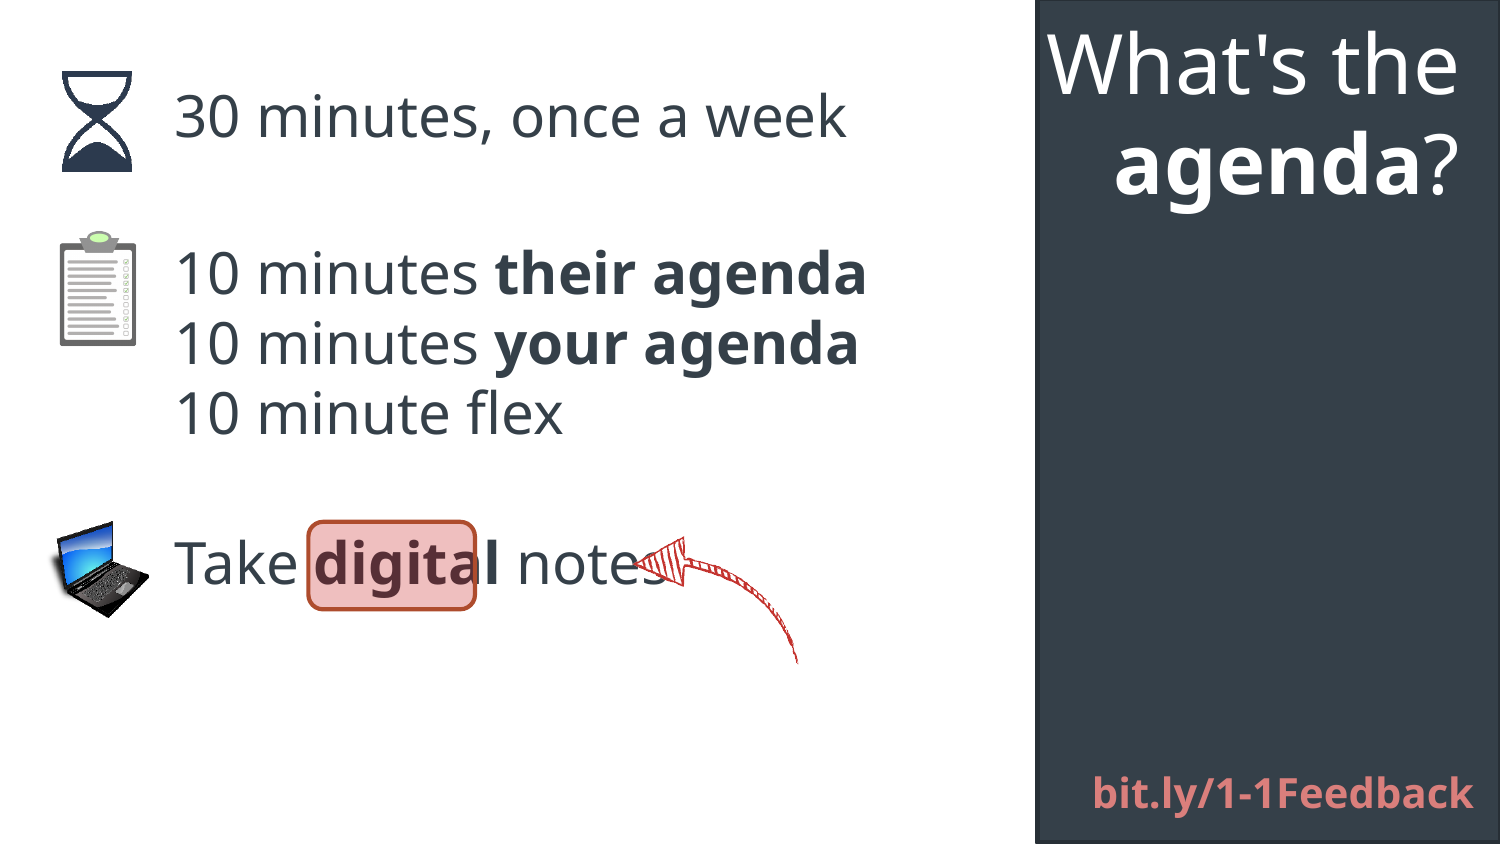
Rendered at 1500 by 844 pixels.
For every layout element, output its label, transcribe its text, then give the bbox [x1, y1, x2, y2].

picture [62, 71, 132, 173]
text_box 10 minutes their agenda 10 minutes your agenda 10 minute flex [159, 228, 885, 454]
text_box [1035, 0, 1500, 844]
text_box 30 minutes, once a week [159, 71, 885, 157]
picture [45, 521, 149, 619]
picture [623, 526, 848, 672]
text_box What's the agenda? [1012, 3, 1475, 219]
text_box bit.ly/1-1Feedback [1037, 759, 1490, 825]
picture [55, 229, 139, 348]
text_box [306, 519, 478, 612]
text_box Take digital notes [159, 519, 320, 604]
text_box Take digital notes [463, 519, 885, 604]
